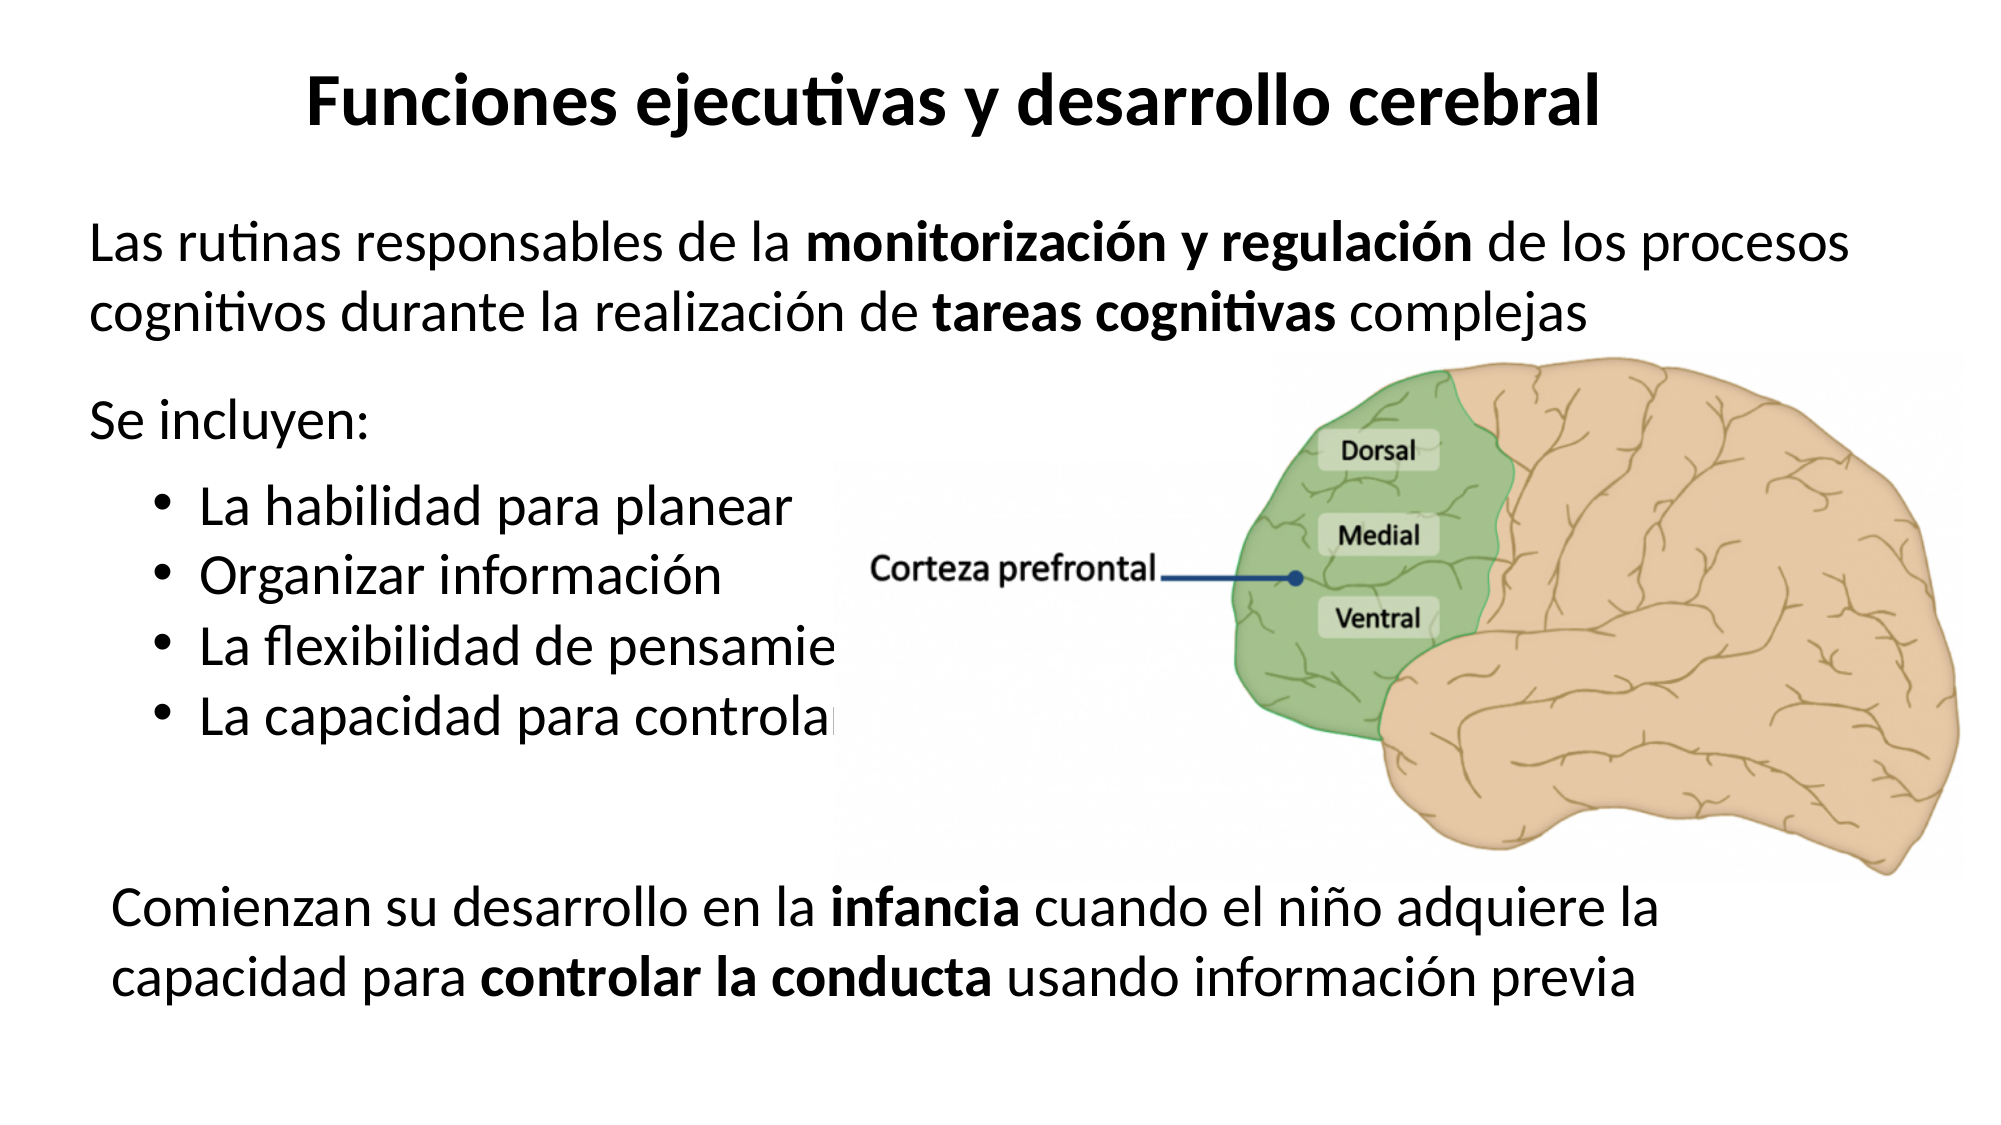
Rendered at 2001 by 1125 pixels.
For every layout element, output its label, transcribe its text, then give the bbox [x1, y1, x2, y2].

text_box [810, 351, 1965, 882]
text_box Comienzan su desarrollo en la infancia cuando el niño adquiere la capacidad para controlar la conducta usando información previa [96, 860, 1904, 1016]
text_box Funciones ejecutivas y desarrollo cerebral [291, 42, 1666, 148]
text_box La habilidad para planear Organizar información La flexibilidad de pensamiento La capacidad para controlar impulsos [137, 459, 810, 754]
text_box Las rutinas responsables de la monitorización y regulación de los procesos cognitivos durante la realización de tareas cognitivas complejas [74, 196, 1882, 351]
text_box Se incluyen: [74, 373, 810, 459]
